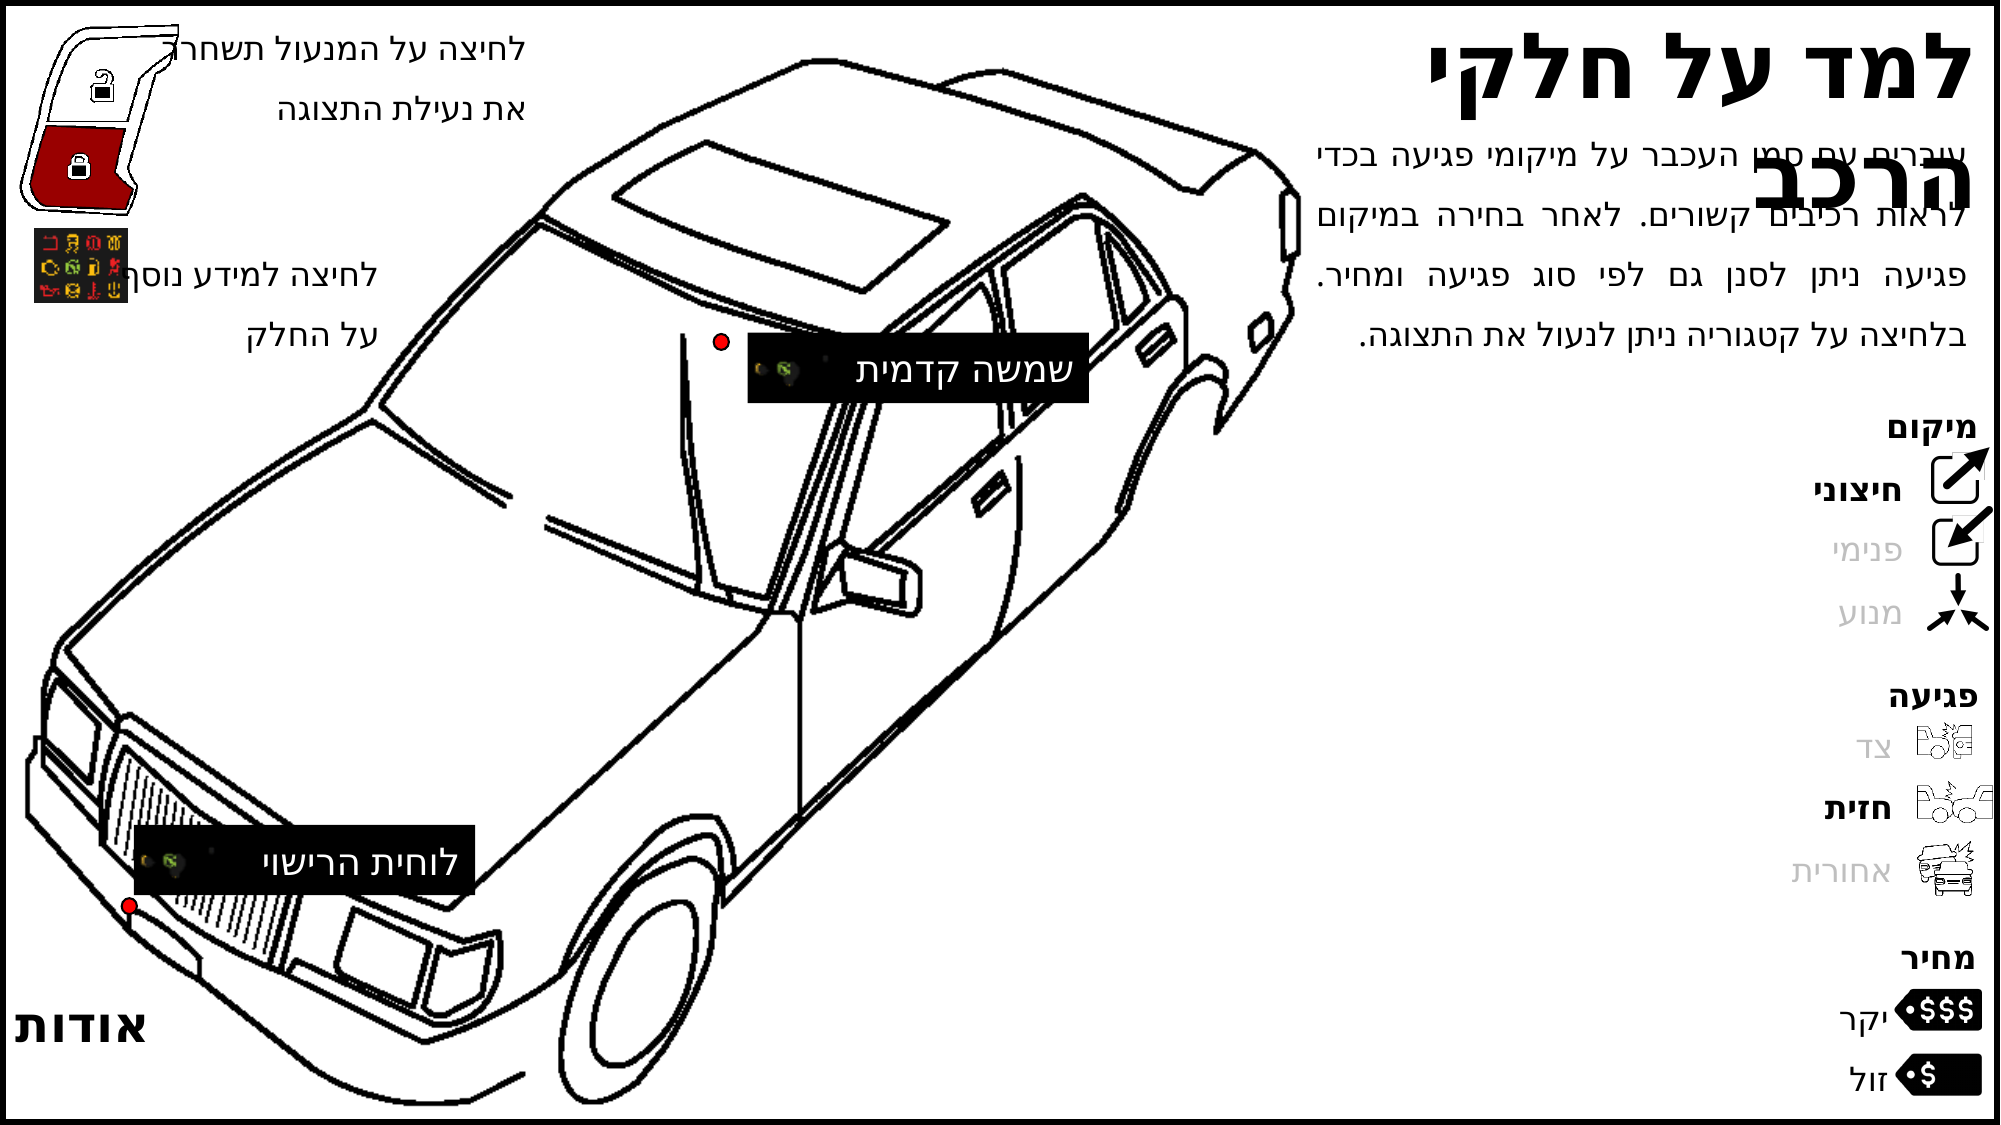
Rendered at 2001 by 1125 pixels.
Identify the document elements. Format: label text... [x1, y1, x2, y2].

picture [1917, 841, 1974, 896]
text_box מחיר [1681, 908, 1992, 984]
text_box [1681, 0, 2000, 423]
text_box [133, 824, 476, 896]
text_box צד [1788, 698, 1908, 773]
text_box מיקום [1681, 377, 1994, 453]
text_box עוברים עם סמן העכבר על מיקומי פגיעה בכדי לראות רכיבים קשורים. לאחר בחירה במיקום פגיעה ניתן לסנן גם לפי סוג פגיעה ומחיר. בלחיצה על קטגוריה ניתן לנעול את התצוגה. [1681, 106, 1984, 361]
picture [1892, 964, 1984, 1120]
text_box למד על חלקי הרכב [1681, 0, 1994, 235]
text_box זול [1788, 1030, 1893, 1106]
picture [1917, 781, 1993, 823]
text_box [747, 332, 1090, 404]
picture [1917, 722, 1972, 760]
picture [1927, 573, 1989, 631]
text_box מנוע [1788, 563, 1919, 639]
text_box חזית [1788, 773, 1908, 821]
text_box פגיעה [1681, 646, 1994, 722]
text_box [1681, 453, 2000, 1125]
text_box חיצוני [1788, 453, 1919, 501]
text_box יקר [1788, 970, 1892, 1030]
text_box פנימי [1788, 501, 1919, 563]
picture [0, 0, 1681, 1125]
text_box אחורית [1762, 821, 1908, 897]
picture [1931, 423, 2000, 504]
picture [1924, 506, 1993, 571]
